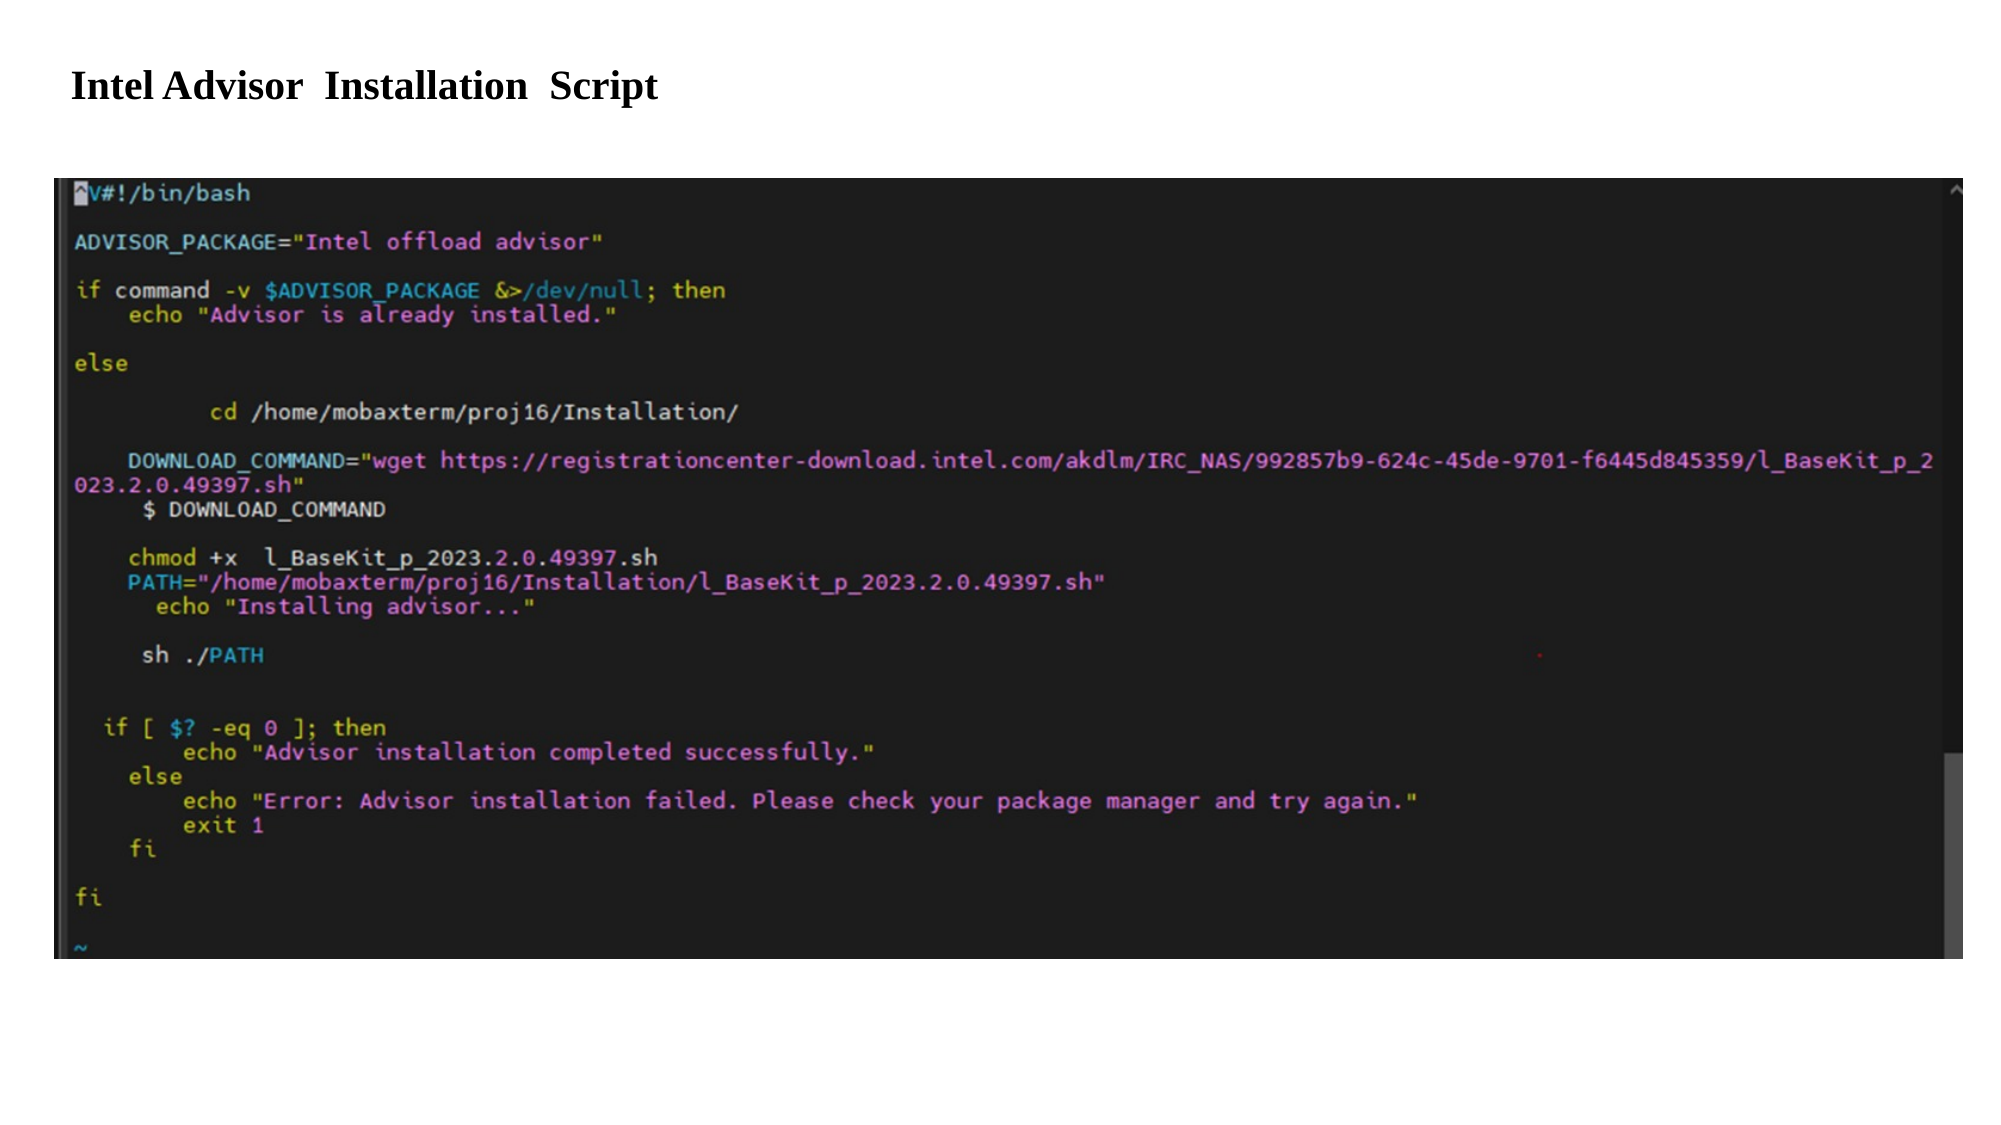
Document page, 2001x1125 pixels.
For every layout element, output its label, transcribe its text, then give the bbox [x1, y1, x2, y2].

picture [54, 178, 1964, 960]
text_box Intel Advisor Installation Script [55, 50, 674, 116]
